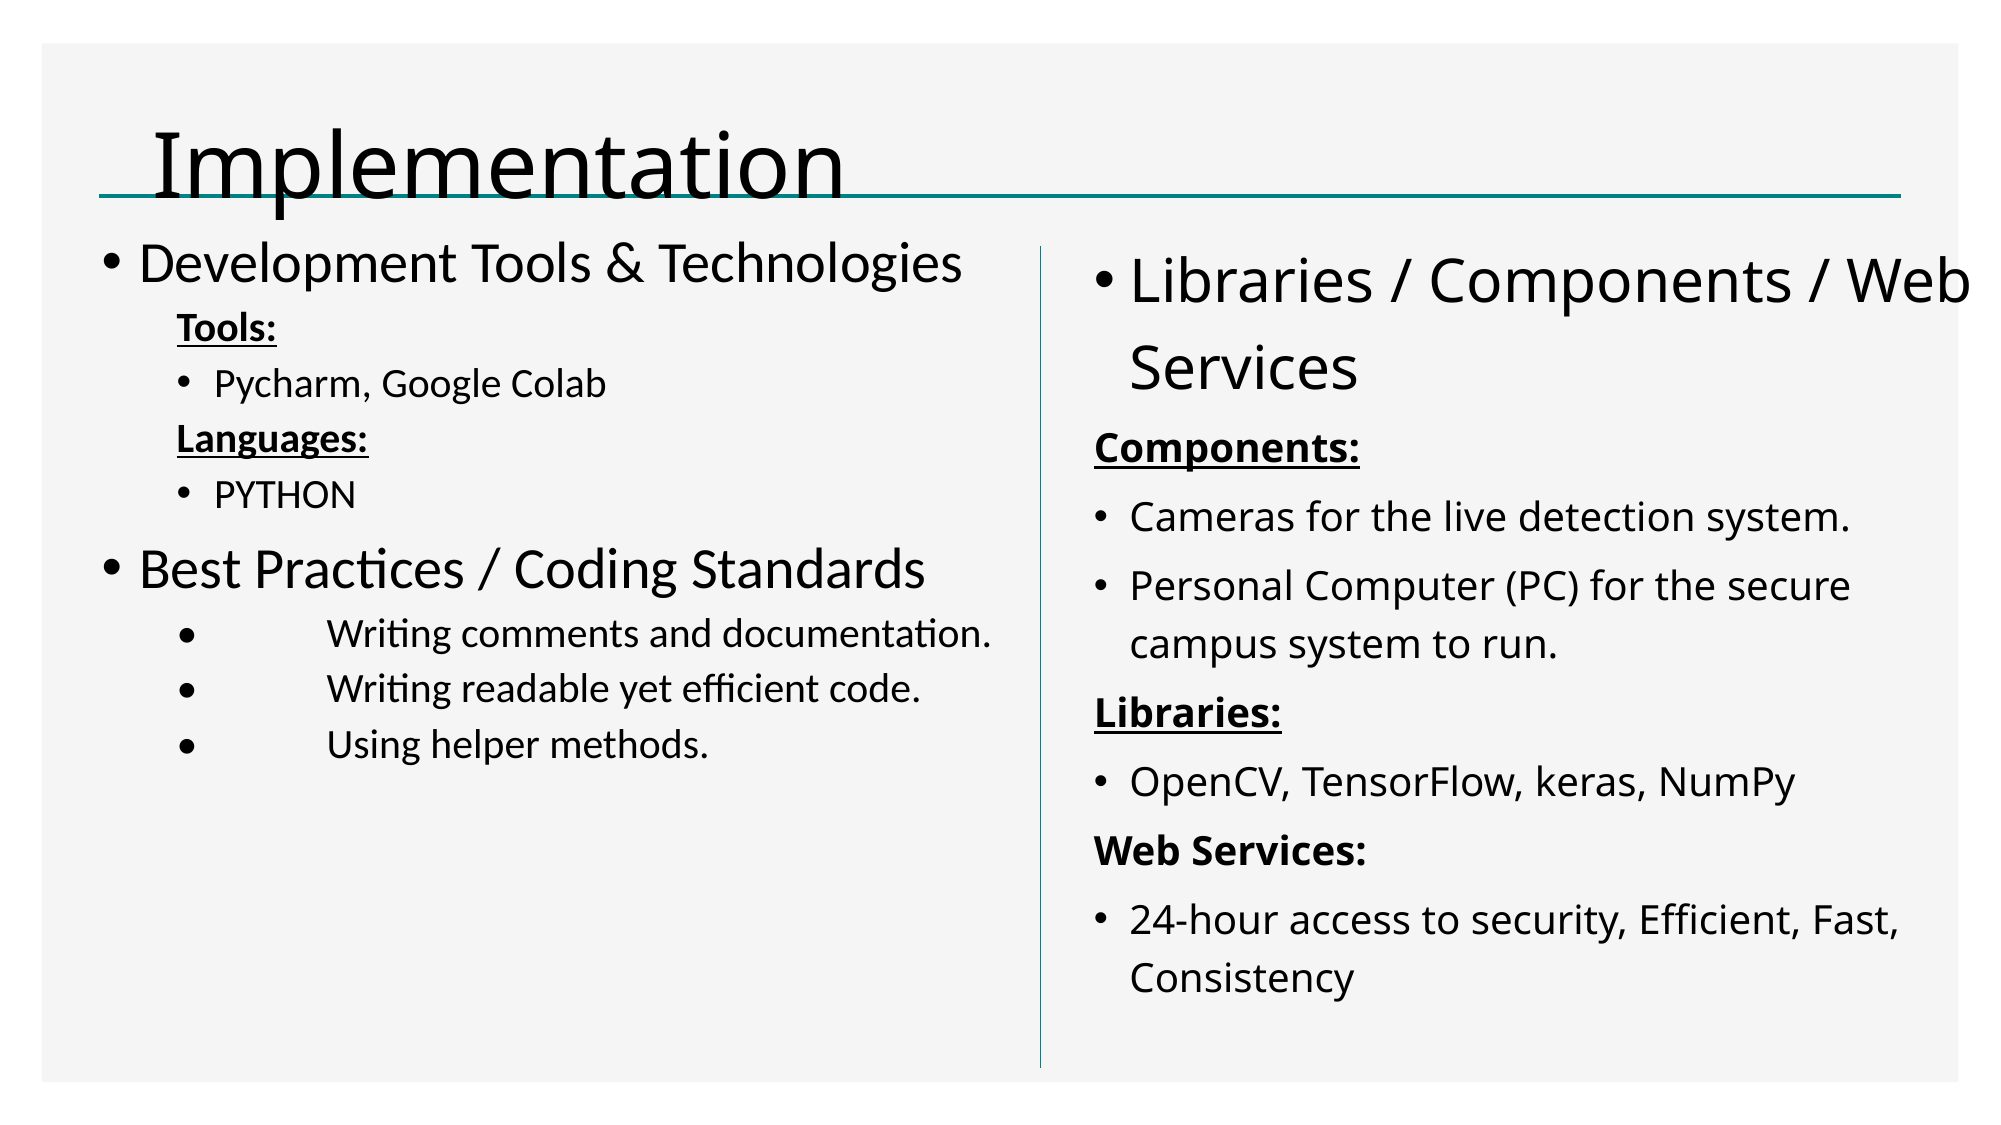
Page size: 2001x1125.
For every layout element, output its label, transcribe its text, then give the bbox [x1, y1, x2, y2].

text_box Libraries / Components / Web Services Components: Cameras for the live detection system. Personal Computer (PC) for the secure campus system to run. Libraries: OpenCV, TensorFlow, keras, NumPy Web Services: 24-hour access to security, Efficient, Fast, Consistency [1078, 220, 1994, 1009]
list Development Tools & Technologies Tools: Pycharm, Google Colab Languages: PYTHON Best Practices / Coding Standards • Writing comments and documentation. • Writing readable yet efficient code. • Using helper methods. [86, 224, 1058, 1014]
title Implementation [137, 59, 1863, 278]
